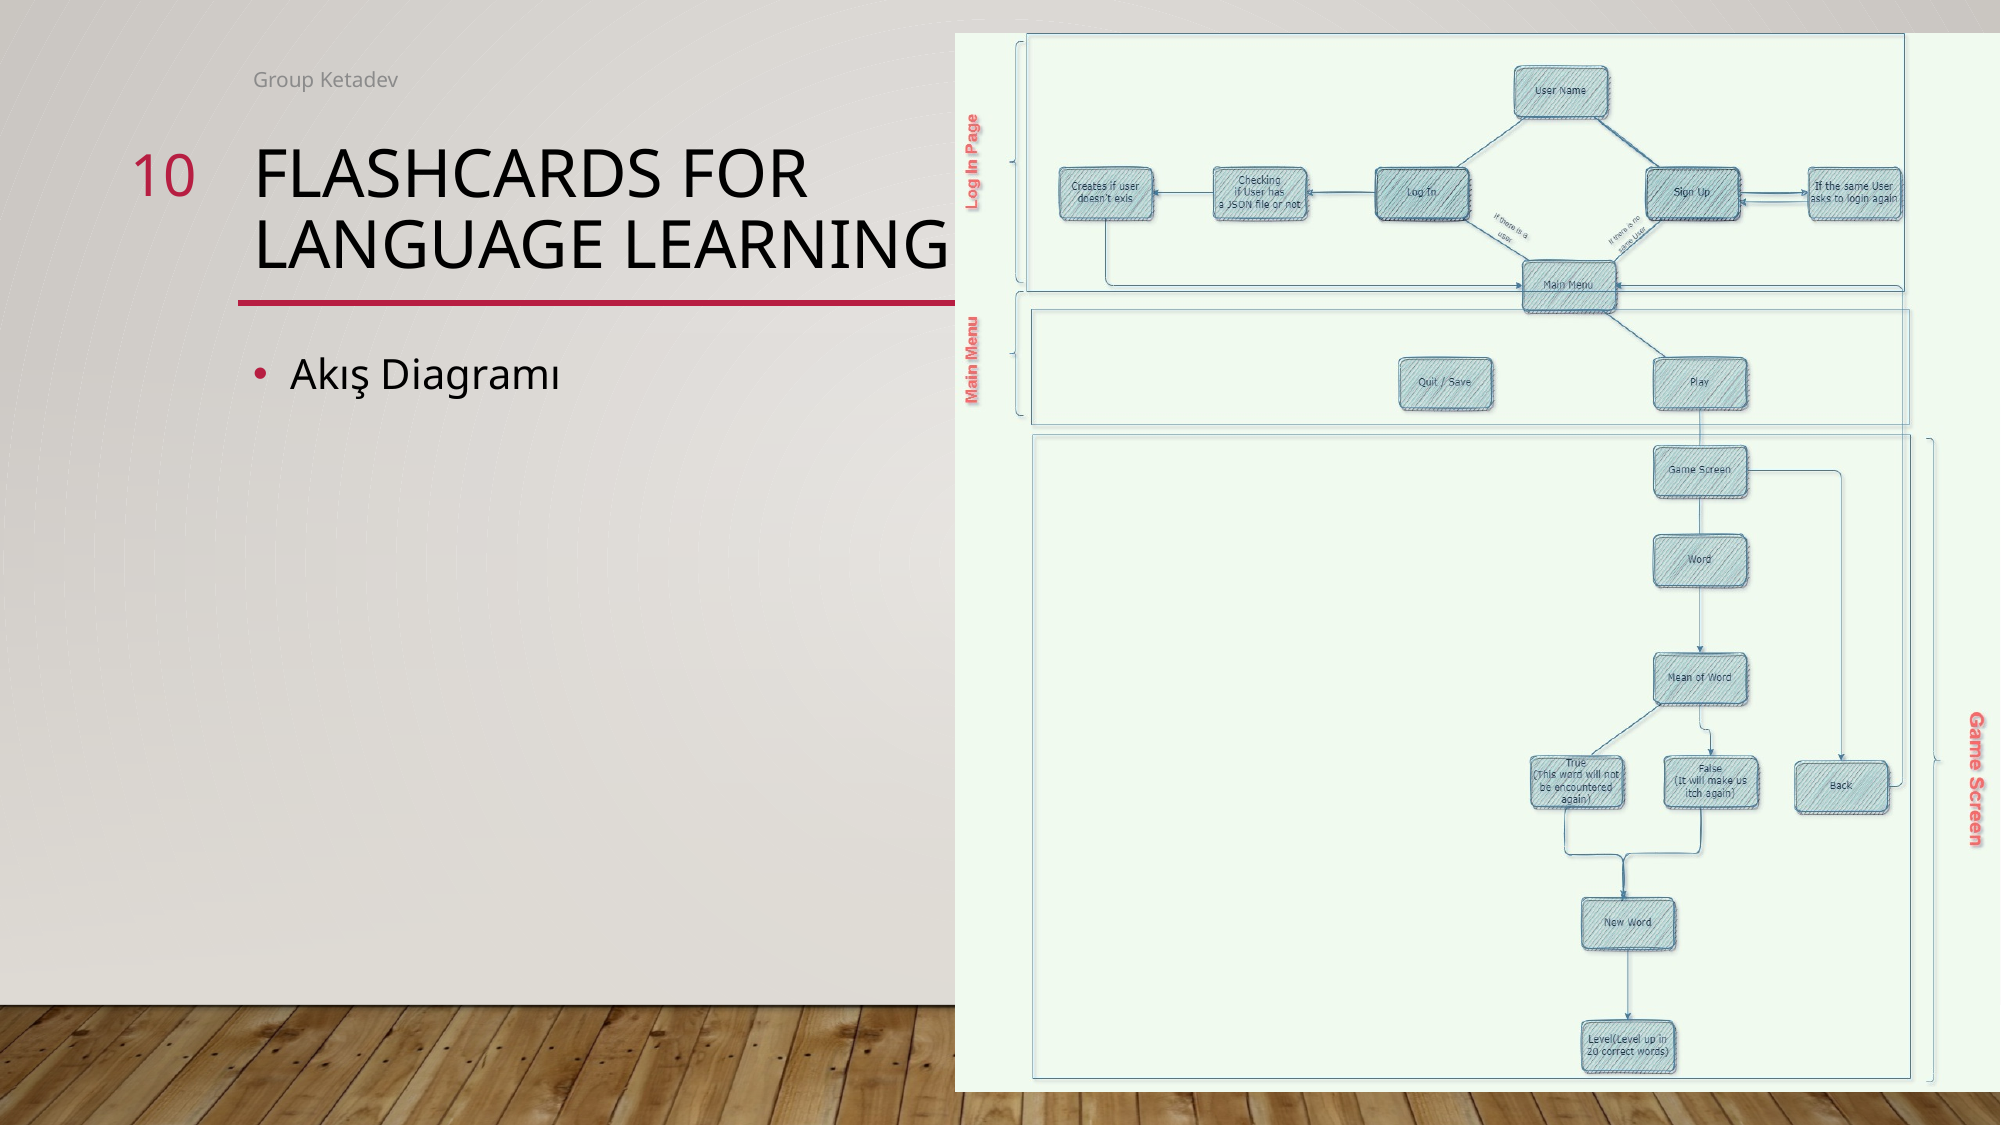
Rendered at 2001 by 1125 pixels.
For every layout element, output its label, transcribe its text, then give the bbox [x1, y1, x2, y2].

list Akış Diagramı [238, 330, 954, 897]
footer Group Ketadev [238, 54, 954, 105]
title FlashCards For Language Learnıng [238, 131, 954, 305]
picture [0, 33, 2000, 1125]
slide_number 10 [78, 131, 212, 214]
